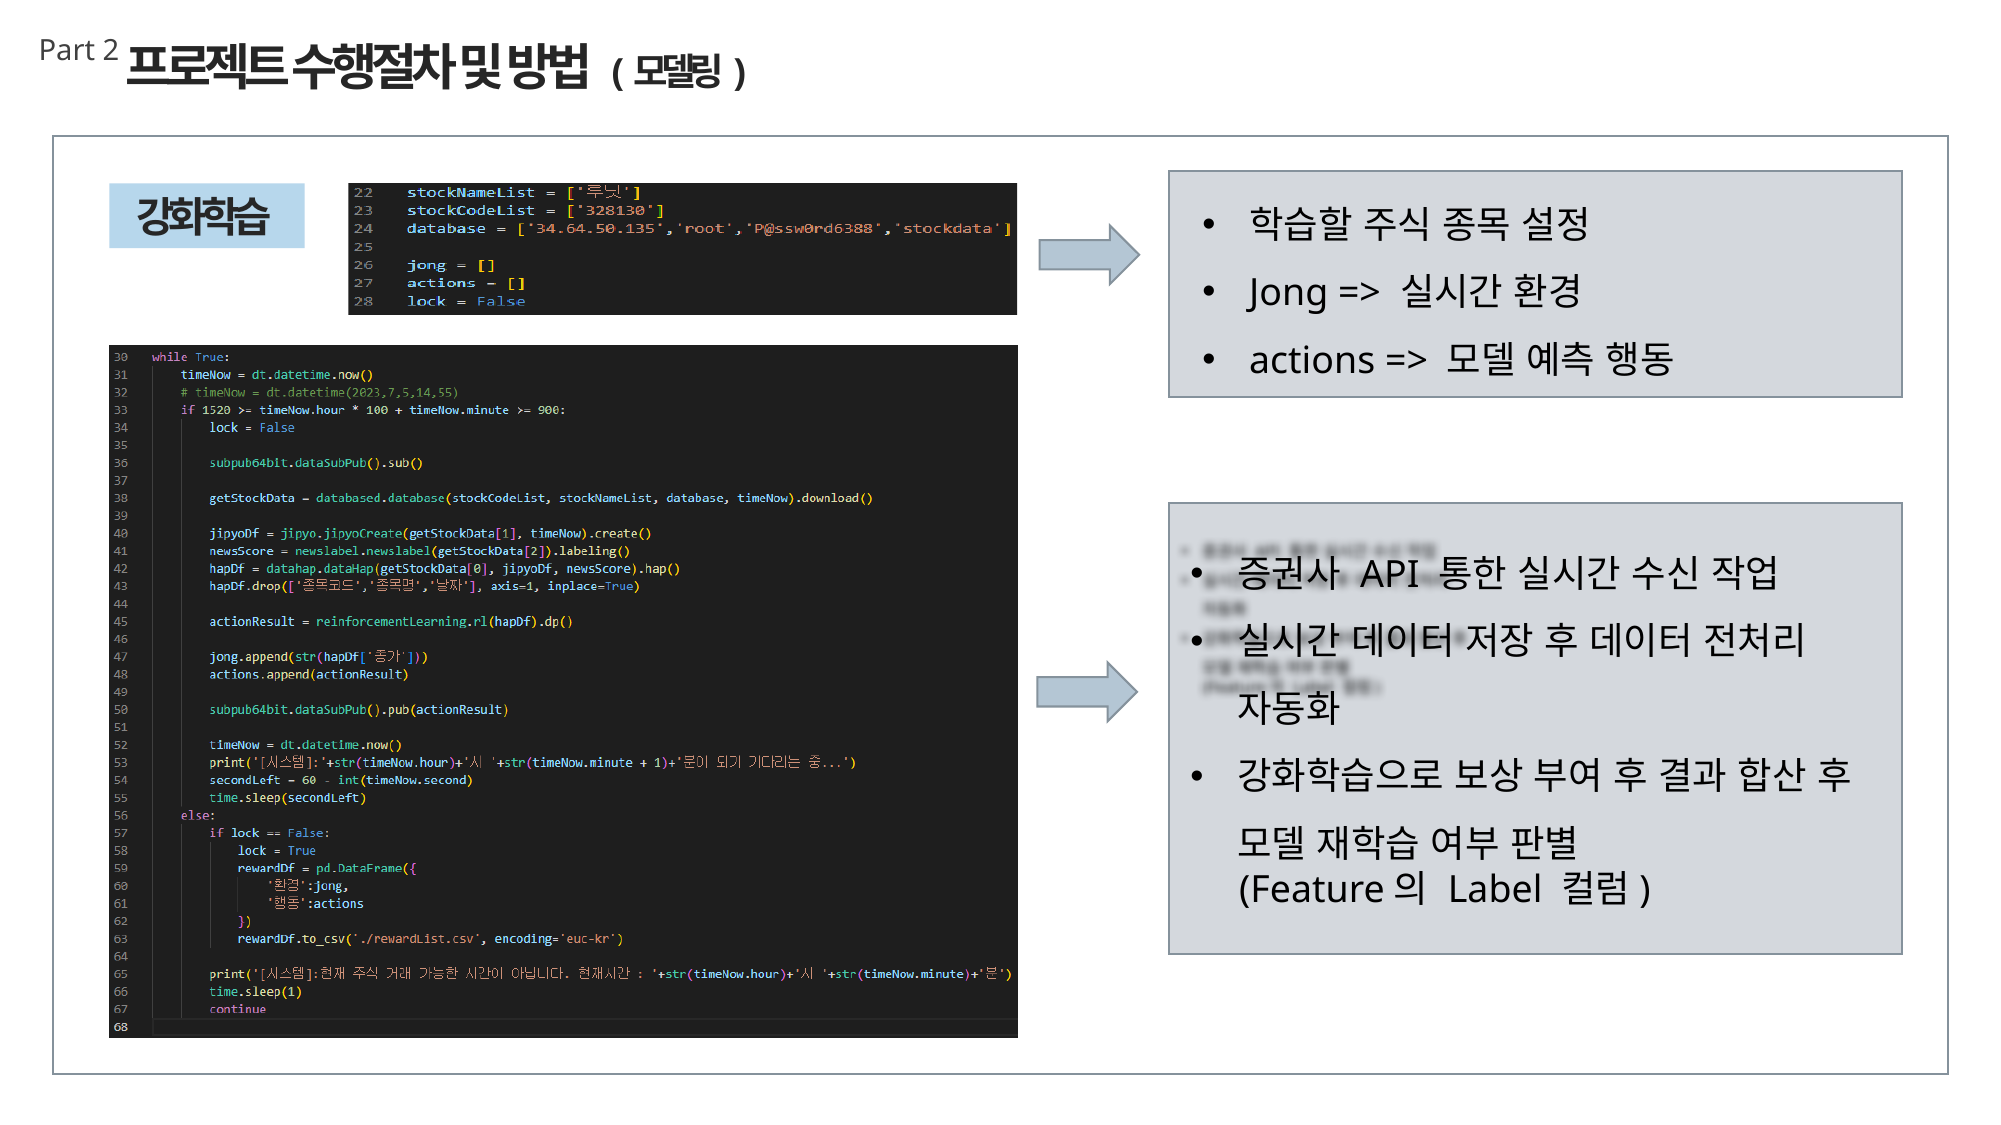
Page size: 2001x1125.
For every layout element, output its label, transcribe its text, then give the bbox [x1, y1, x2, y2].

picture [348, 183, 1018, 315]
text_box [1038, 222, 1141, 287]
picture [109, 345, 1018, 1038]
text_box [1036, 660, 1139, 724]
text_box 프로젝트 수행절차 및 방법 (모델링) [110, 28, 761, 104]
text_box 학습할 주식 종목 설정 Jong => 실시간 환경 actions => 모델 예측 행동 [1187, 170, 1950, 389]
text_box 강화학습 [109, 183, 305, 249]
text_box 증권사 API 통한 실시간 수신 작업 실시간 데이터 저장 후 데이터 전처리 자동화 강화학습으로 보상 부여 후 결과 합산 후 모델 재학습 여부 판별 (Feature의 Label 컬럼) [1175, 520, 1881, 918]
text_box Part 2 [23, 23, 135, 74]
text_box [52, 135, 1949, 1075]
